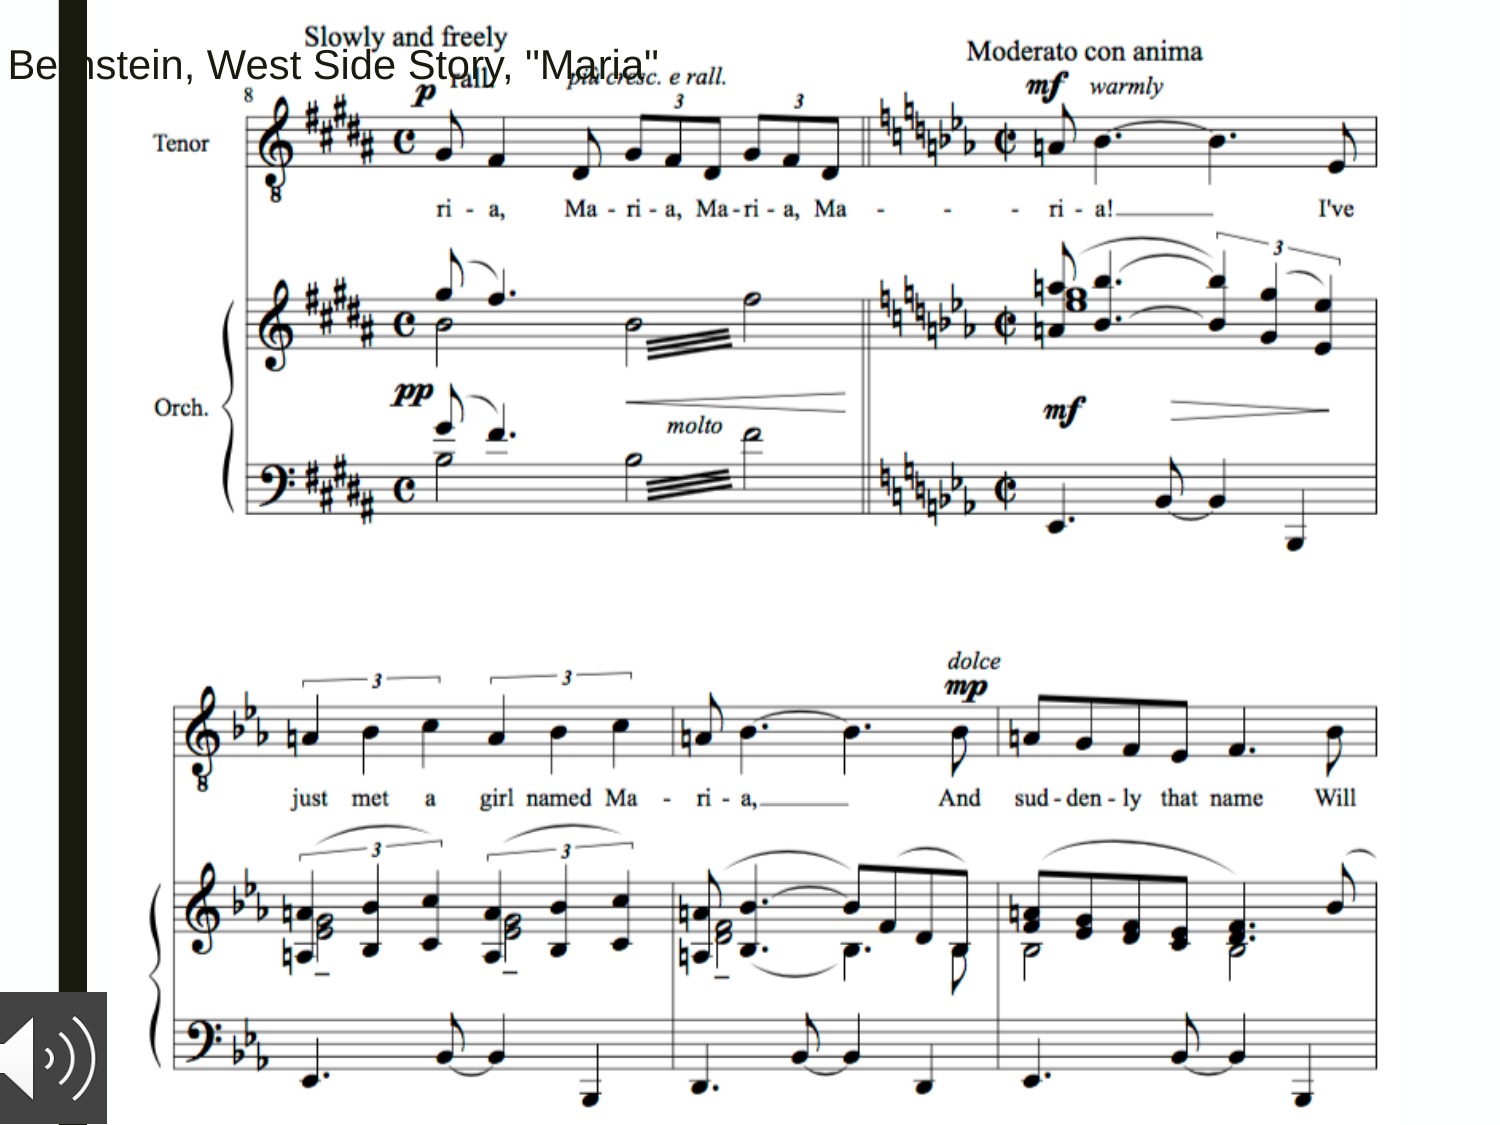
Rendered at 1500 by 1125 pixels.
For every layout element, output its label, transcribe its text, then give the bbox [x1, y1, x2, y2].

picture [112, 0, 1395, 1125]
title Bernstein, West Side Story, "Maria" [0, 29, 112, 896]
picture [0, 991, 108, 1125]
